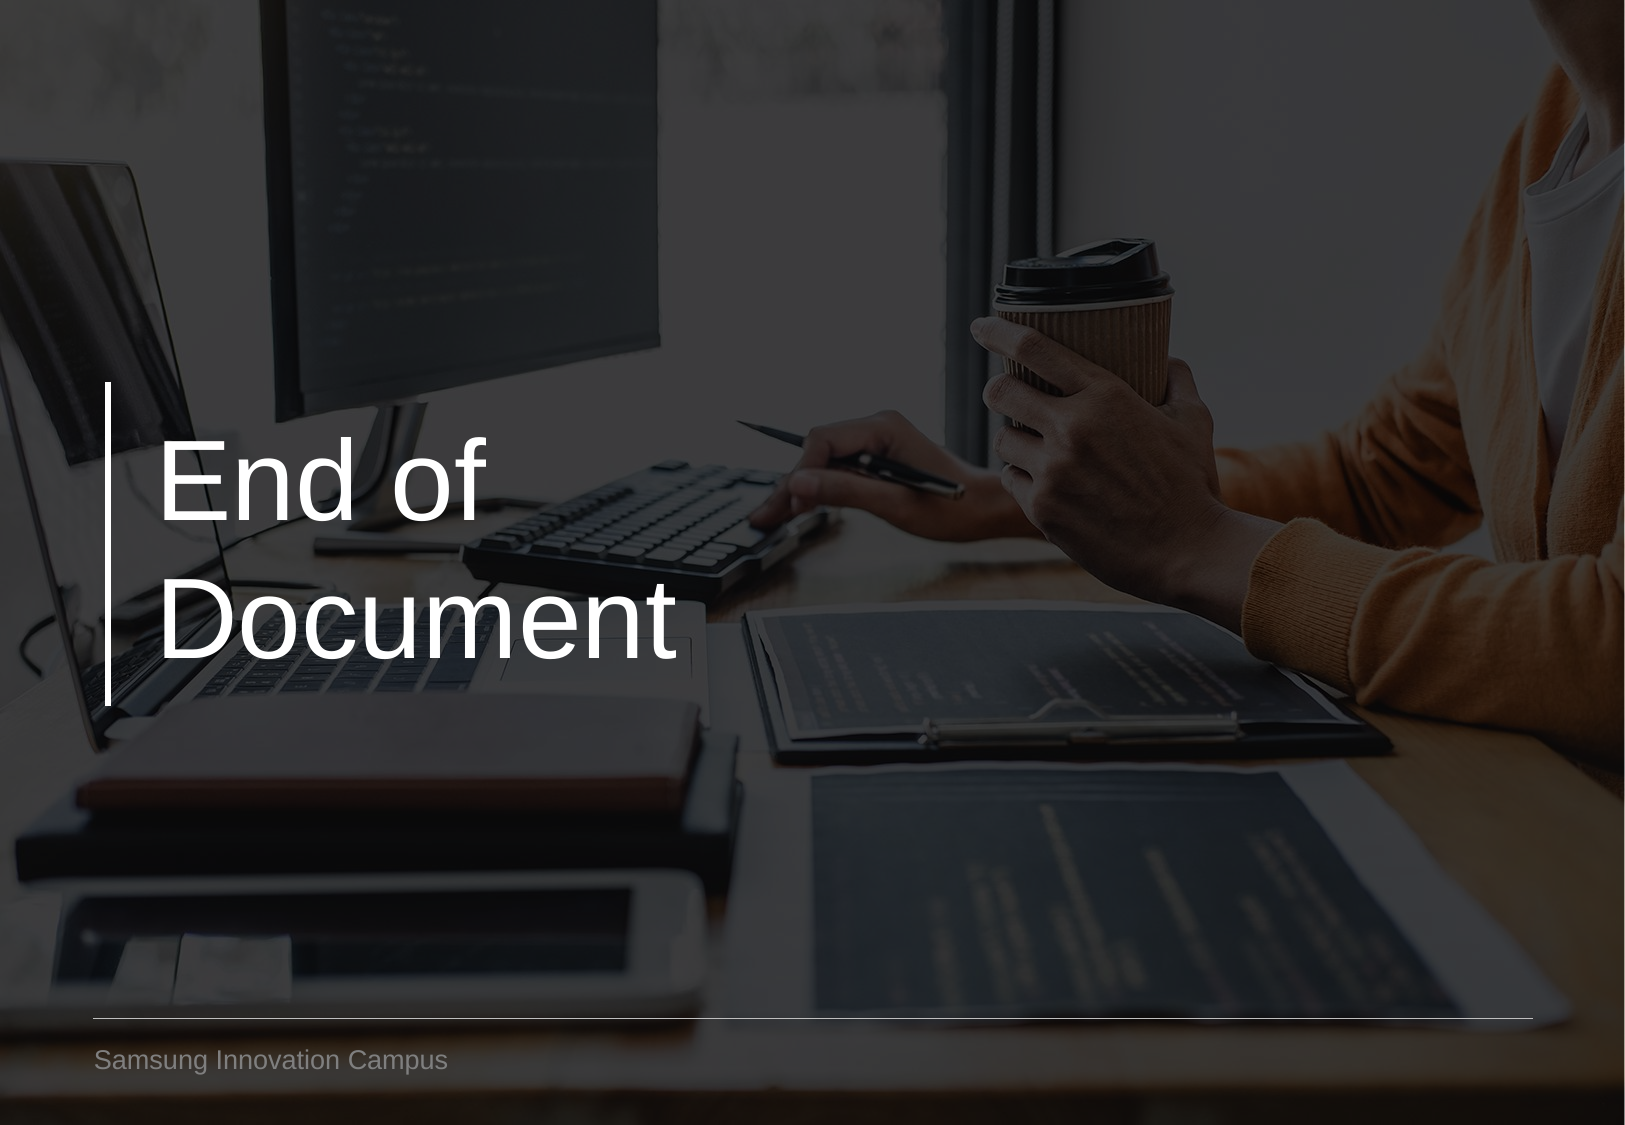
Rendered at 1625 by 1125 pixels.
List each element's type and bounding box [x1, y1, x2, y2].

text_box [0, 0, 1625, 1125]
